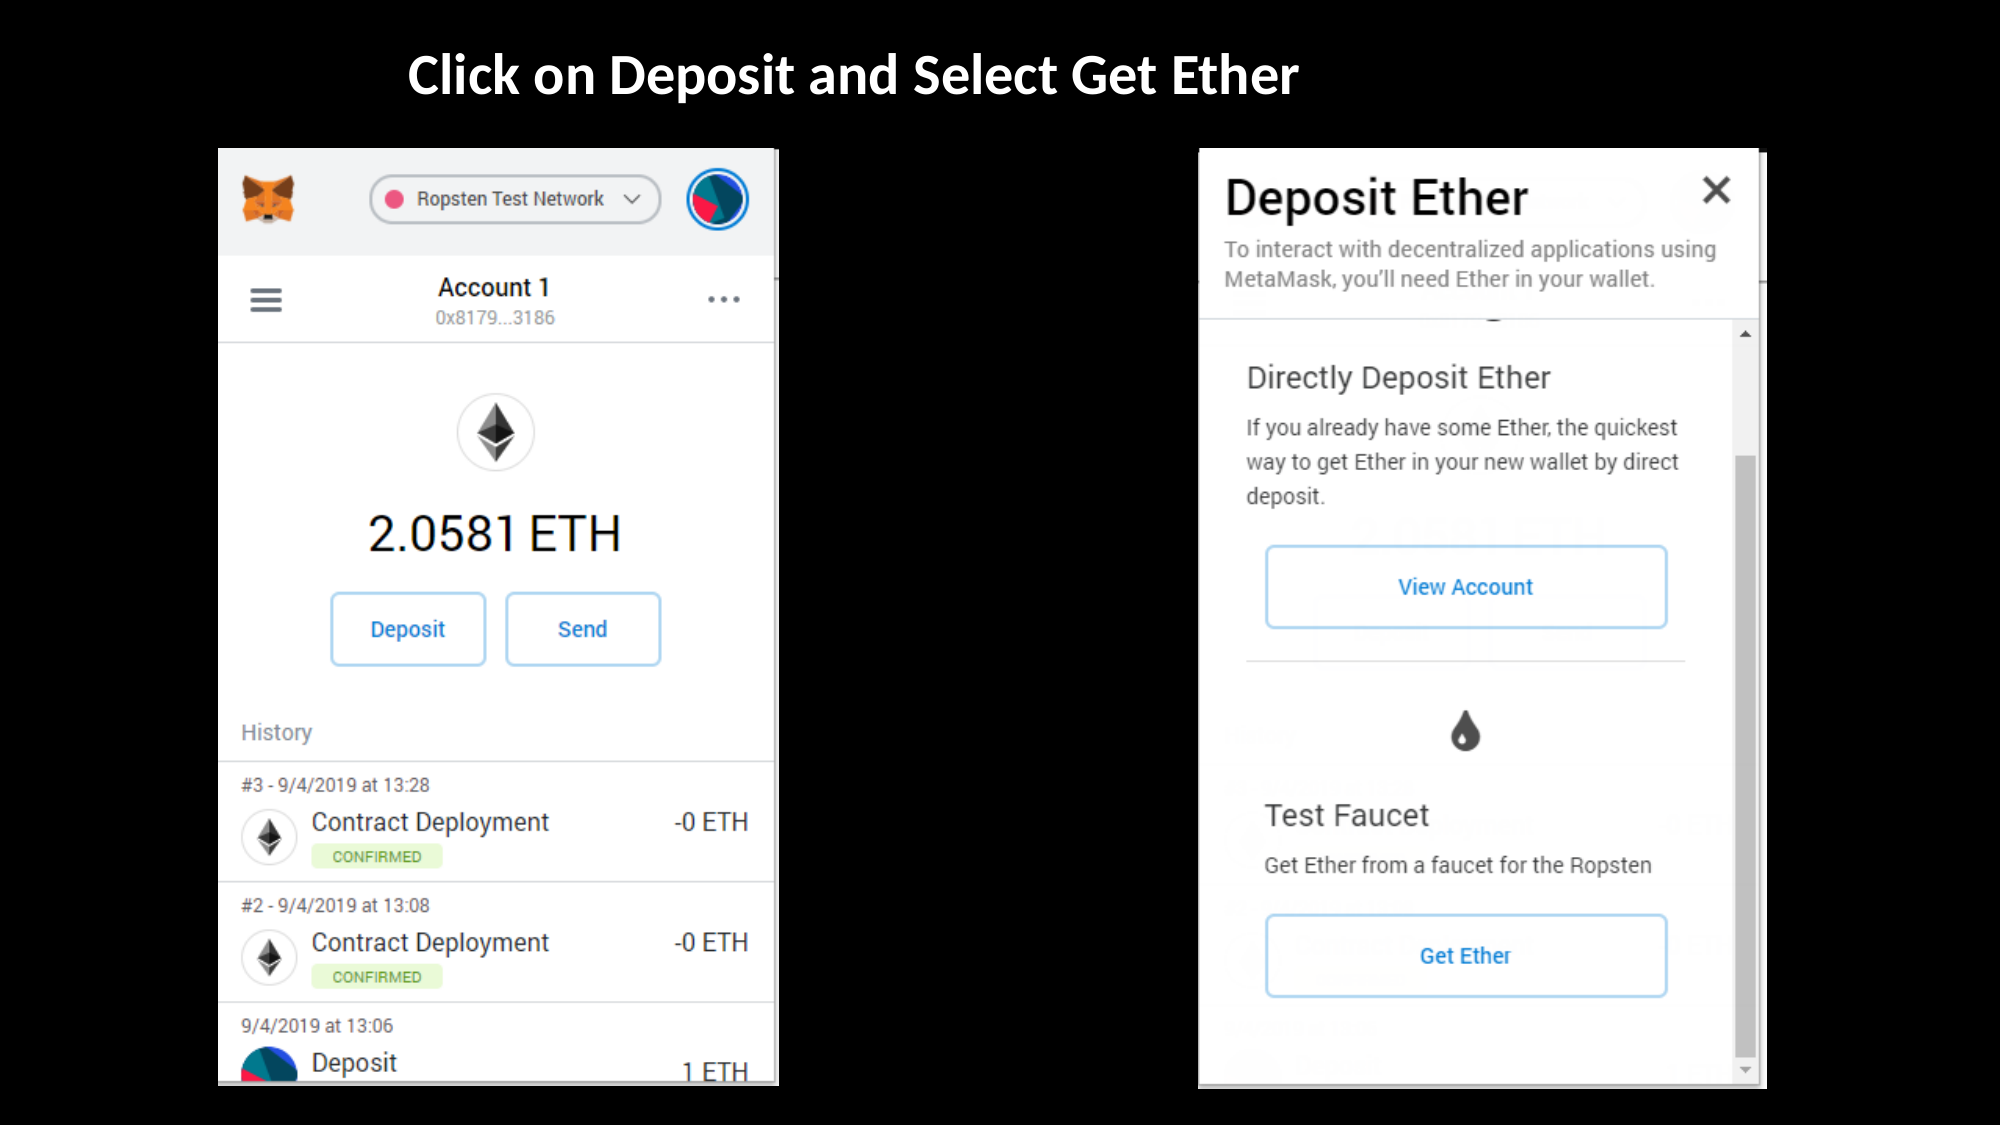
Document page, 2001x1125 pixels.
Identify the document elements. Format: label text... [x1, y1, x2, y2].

text_box Click on Deposit and Select Get Ether [393, 28, 1441, 114]
picture [1198, 148, 1767, 1089]
picture [217, 148, 779, 1086]
